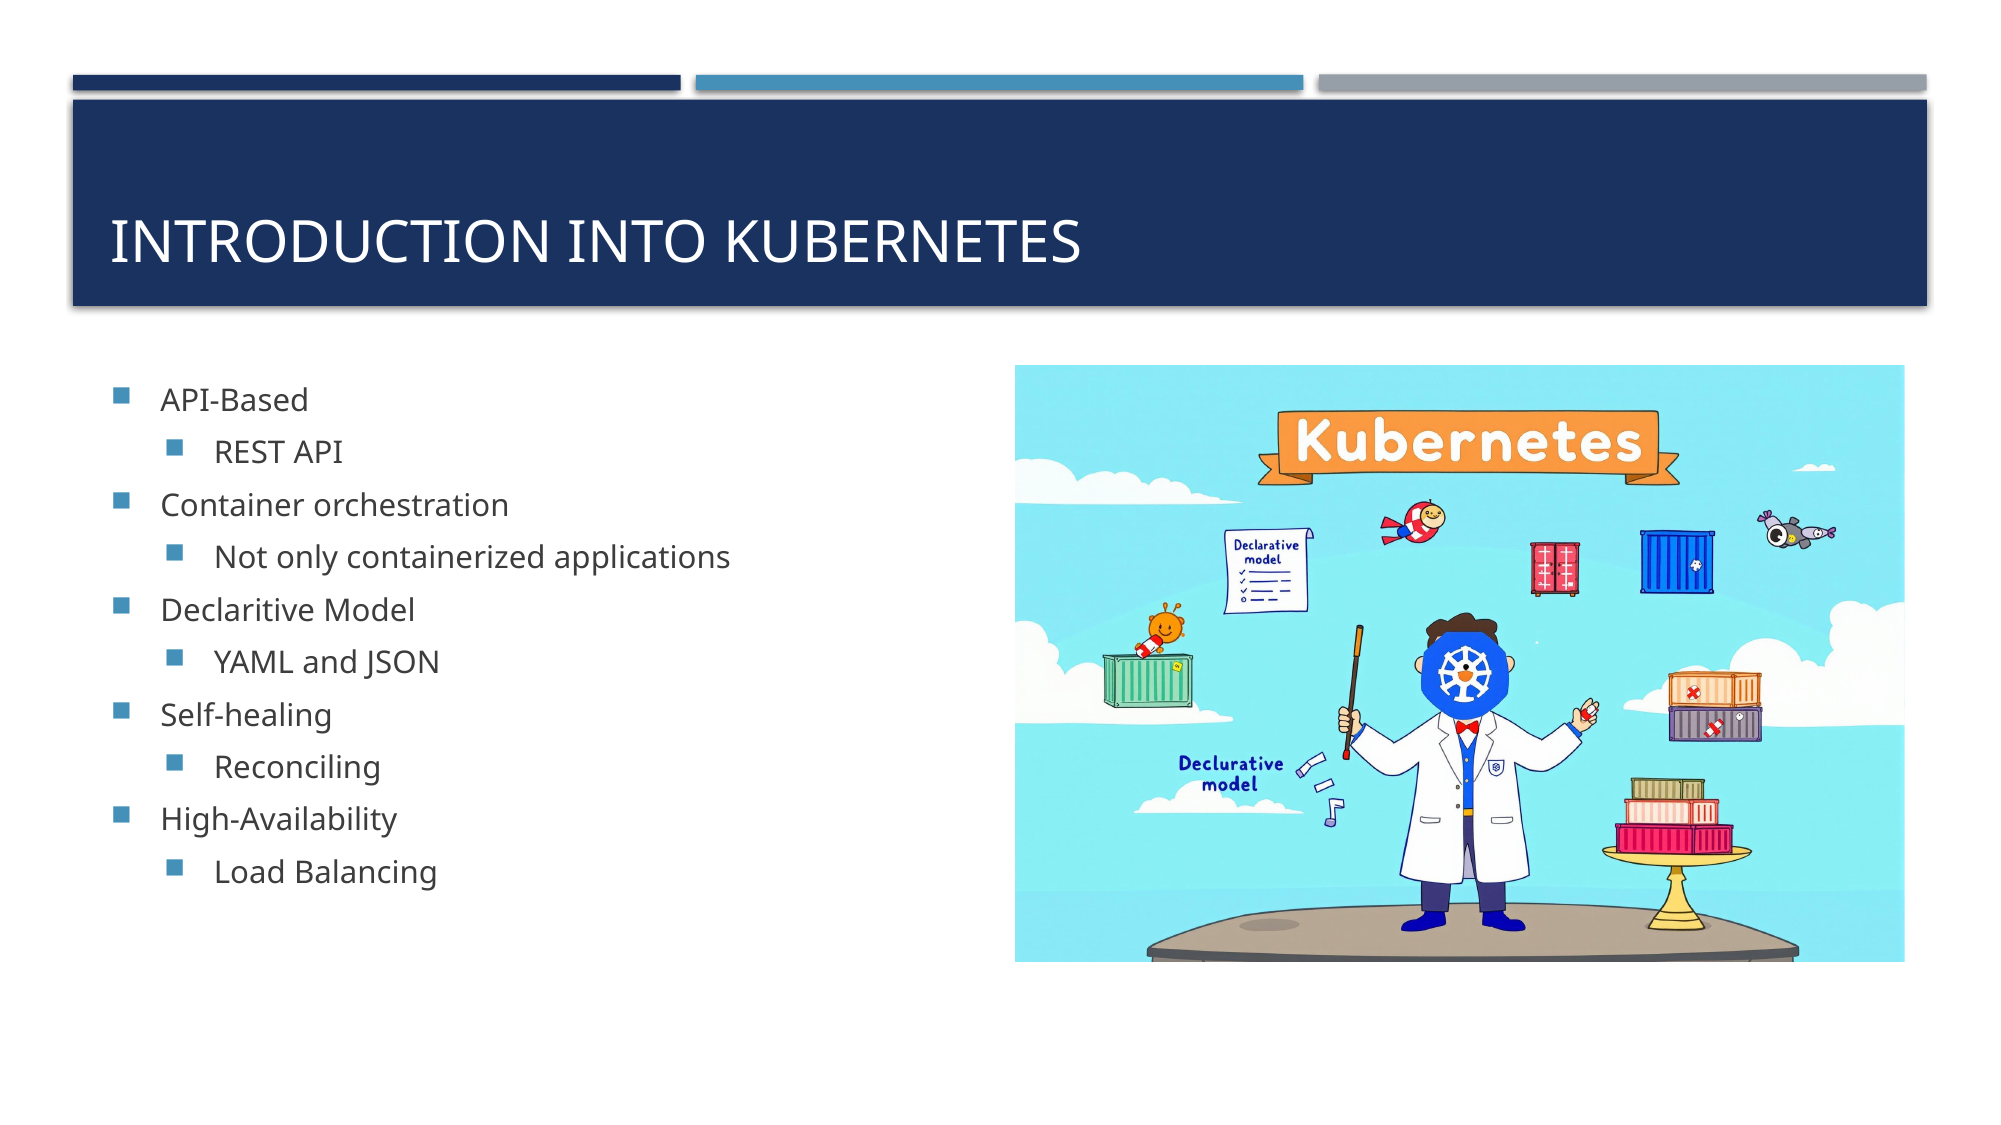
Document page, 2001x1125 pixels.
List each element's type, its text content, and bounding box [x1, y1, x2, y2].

list API-Based REST API Container orchestration Not only containerized applications Declaritive Model YAML and JSON Self-healing Reconciling High-Availability Load Balancing [95, 365, 985, 962]
title Introduction into Kubernetes [95, 119, 1905, 282]
picture [1014, 364, 1906, 962]
